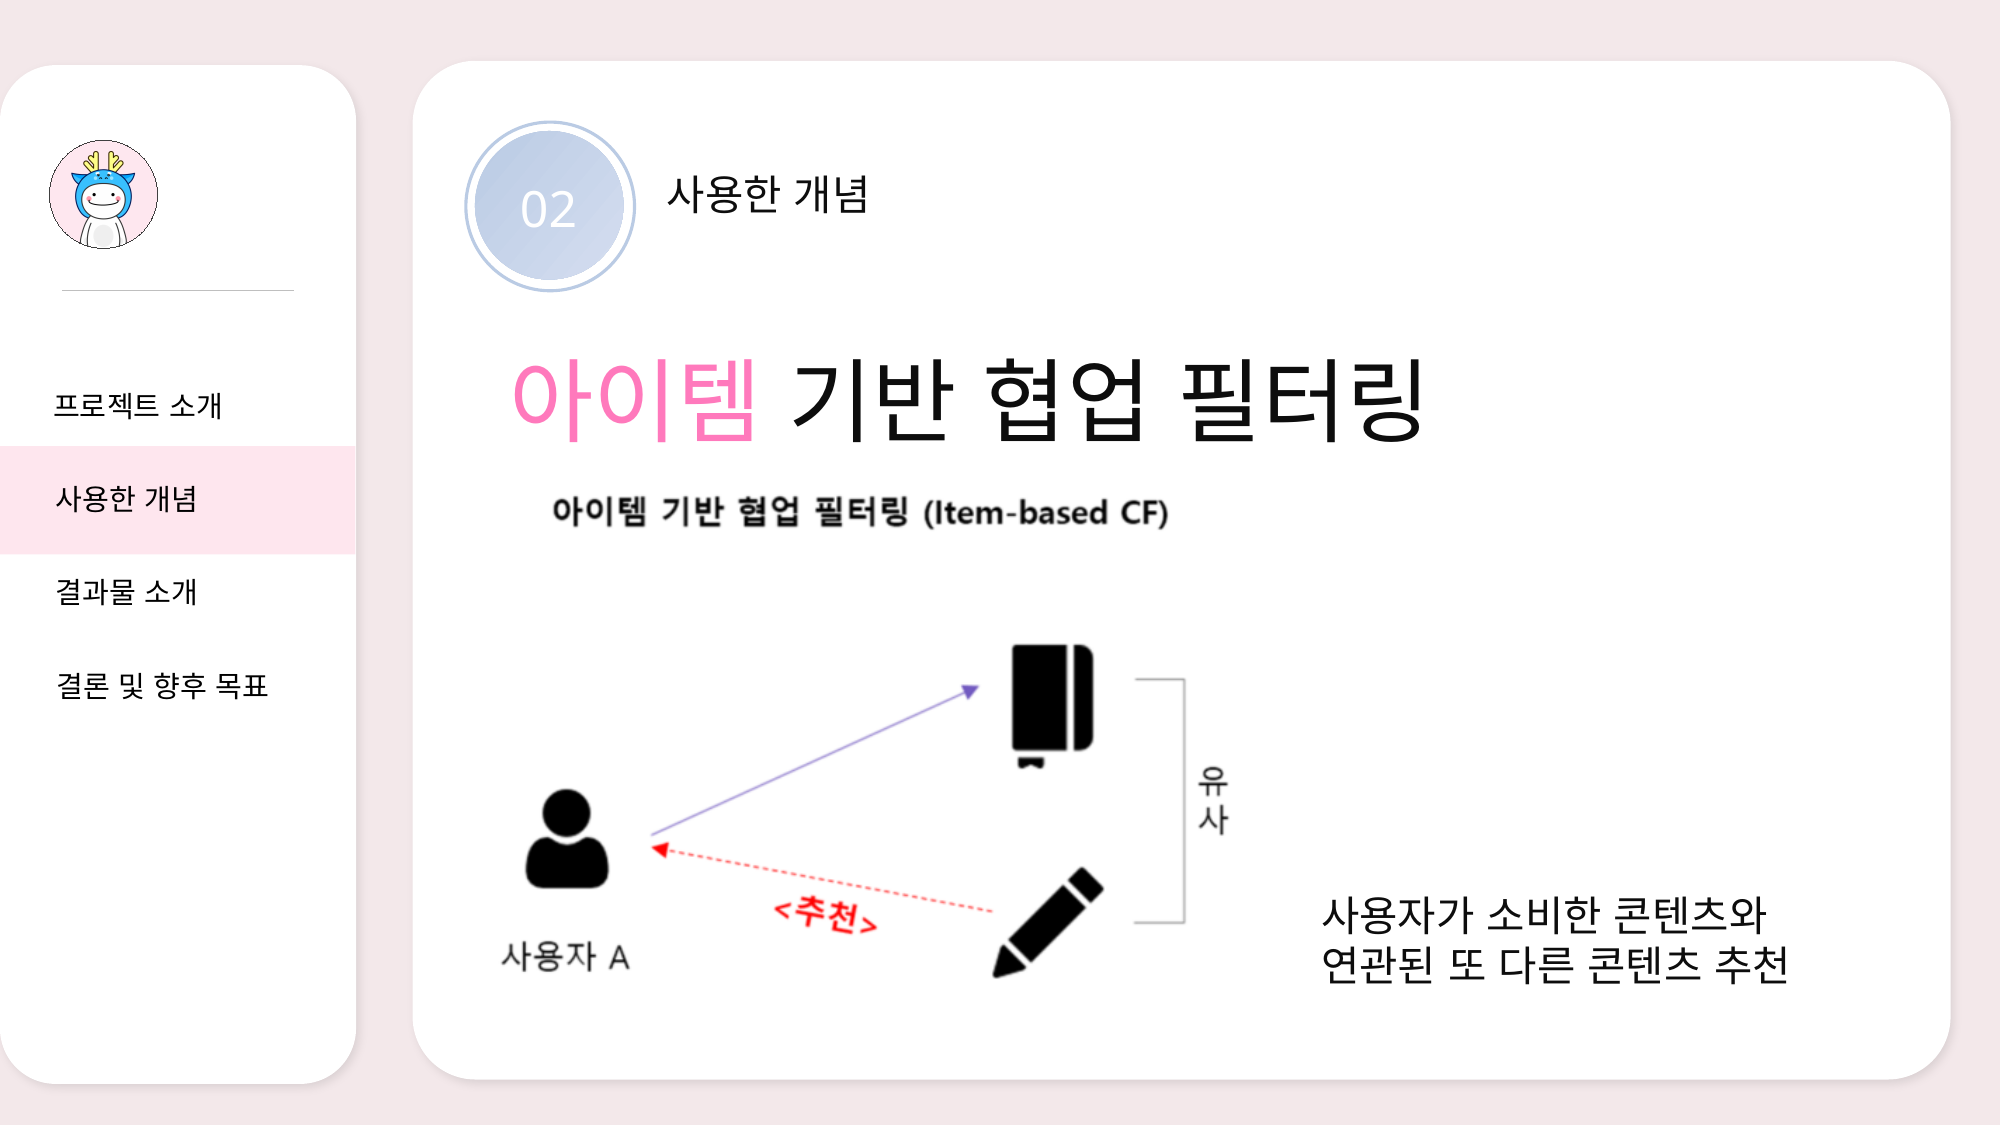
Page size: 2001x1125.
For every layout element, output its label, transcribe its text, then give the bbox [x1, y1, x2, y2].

text_box 사용자가 소비한 콘텐츠와 연관된 또 다른 콘텐츠 추천 [1306, 882, 1899, 998]
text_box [465, 122, 635, 291]
text_box [0, 445, 356, 555]
picture [49, 140, 158, 249]
text_box 사용한 개념 [651, 161, 980, 227]
text_box [411, 59, 1952, 1081]
text_box 결과물 소개 [40, 567, 320, 617]
text_box 프로젝트 소개 [38, 380, 318, 431]
text_box 사용한 개념 [40, 474, 320, 524]
picture [474, 474, 1255, 1052]
text_box 아이템 기반 협업 필터링 [494, 336, 1856, 462]
text_box [0, 64, 358, 1085]
text_box 결론 및 향후 목표 [41, 660, 321, 711]
